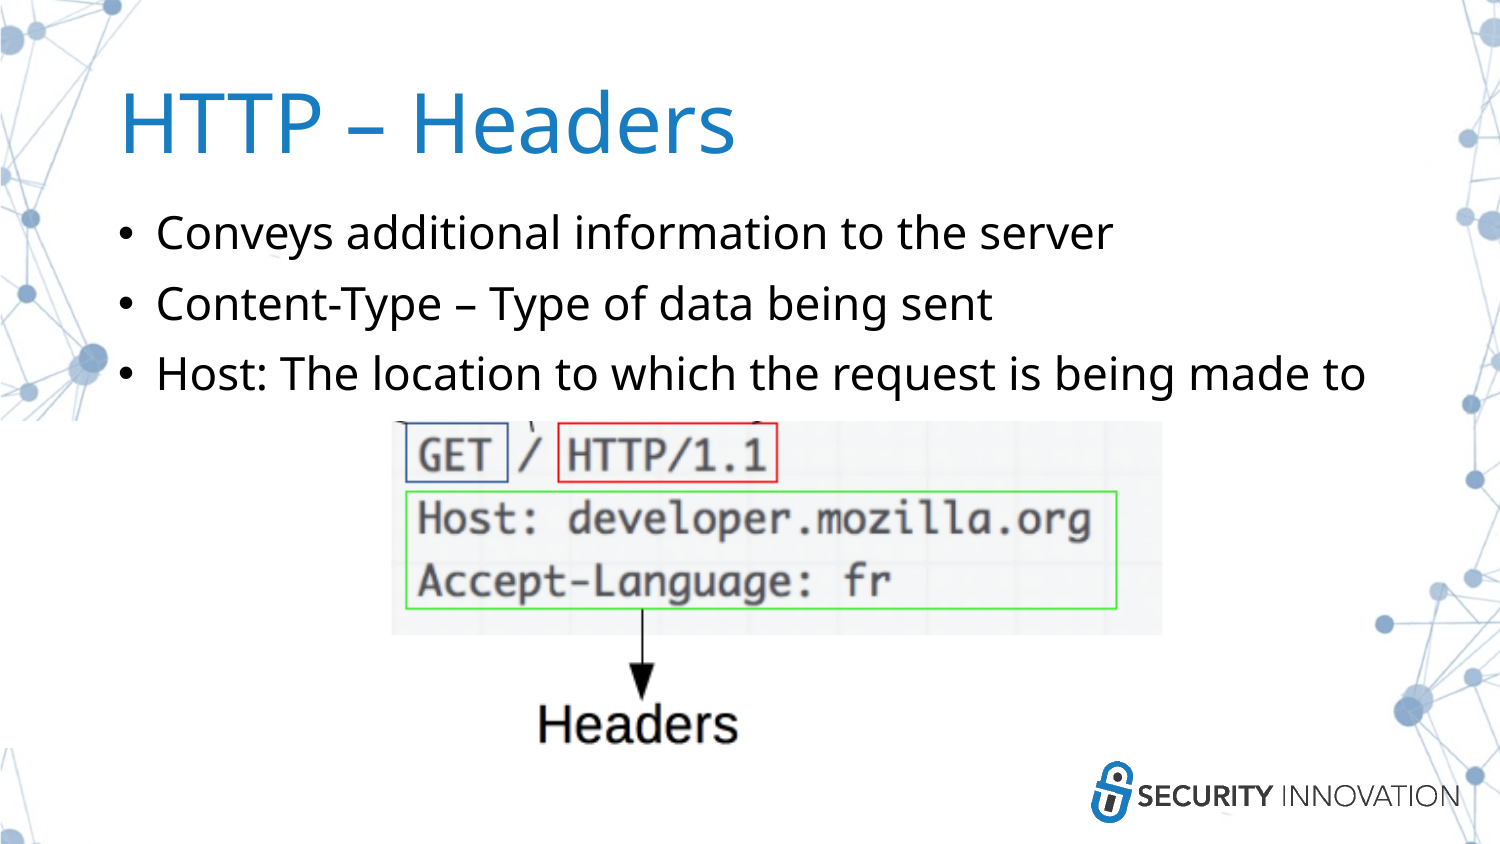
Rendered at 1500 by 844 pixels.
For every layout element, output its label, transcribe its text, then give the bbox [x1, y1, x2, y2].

list Conveys additional information to the server Content-Type – Type of data being sent Host: The location to which the request is being made to [103, 202, 1397, 739]
title HTTP – Headers [103, 44, 1397, 202]
picture [0, 1, 1500, 844]
